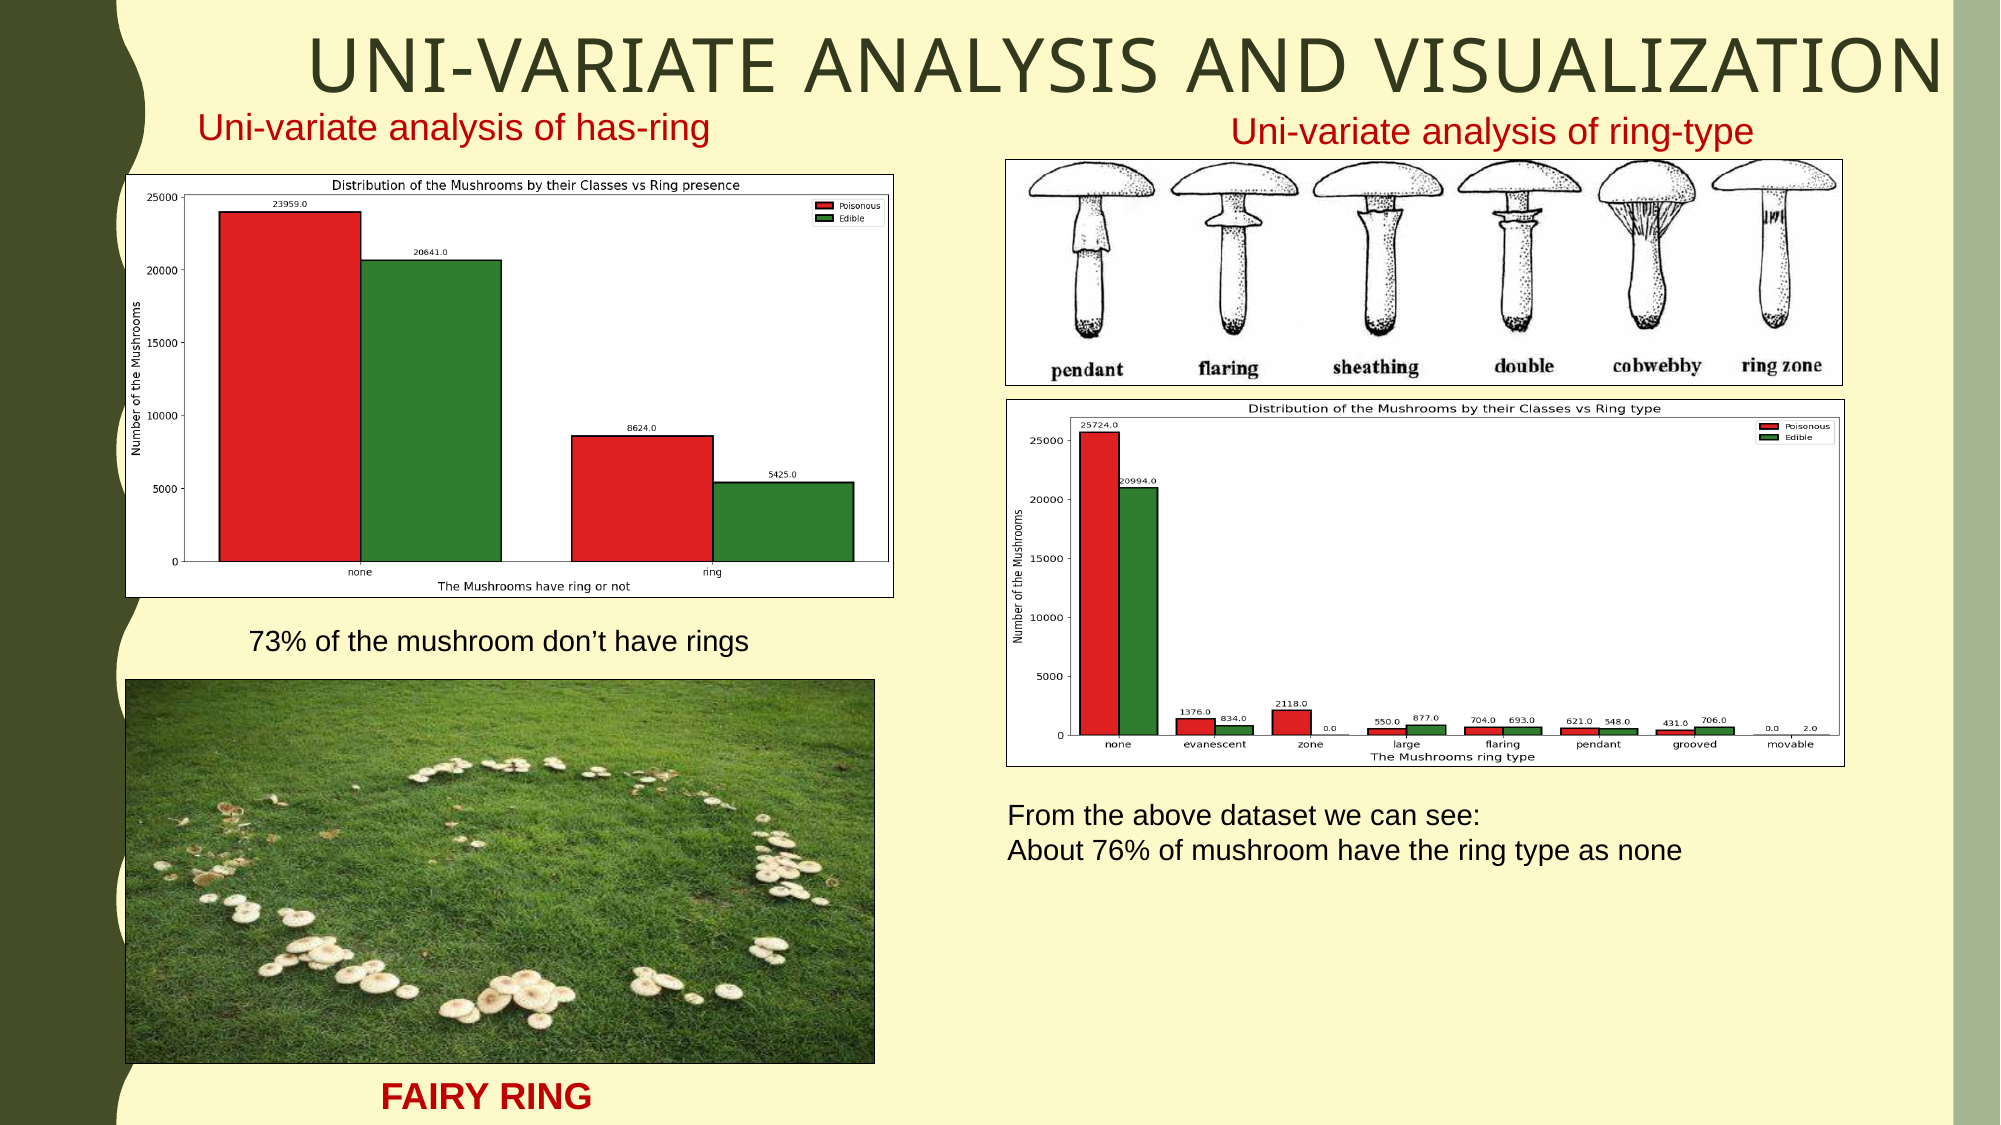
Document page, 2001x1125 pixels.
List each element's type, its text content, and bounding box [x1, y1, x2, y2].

picture [124, 678, 876, 1064]
picture [124, 174, 894, 598]
text_box 73% of the mushroom don’t have rings [225, 615, 774, 665]
title UNI-VARIATE ANALYSIS AND VISUALIZATION [249, 0, 2000, 206]
text_box Uni-variate analysis of has-ring [182, 96, 726, 156]
picture [1006, 399, 1845, 768]
text_box From the above dataset we can see: About 76% of mushroom have the ring type as none [992, 788, 1993, 874]
text_box Uni-variate analysis of ring-type [1215, 99, 1770, 158]
picture [1005, 159, 1843, 387]
text_box FAIRY RING [365, 1071, 766, 1125]
